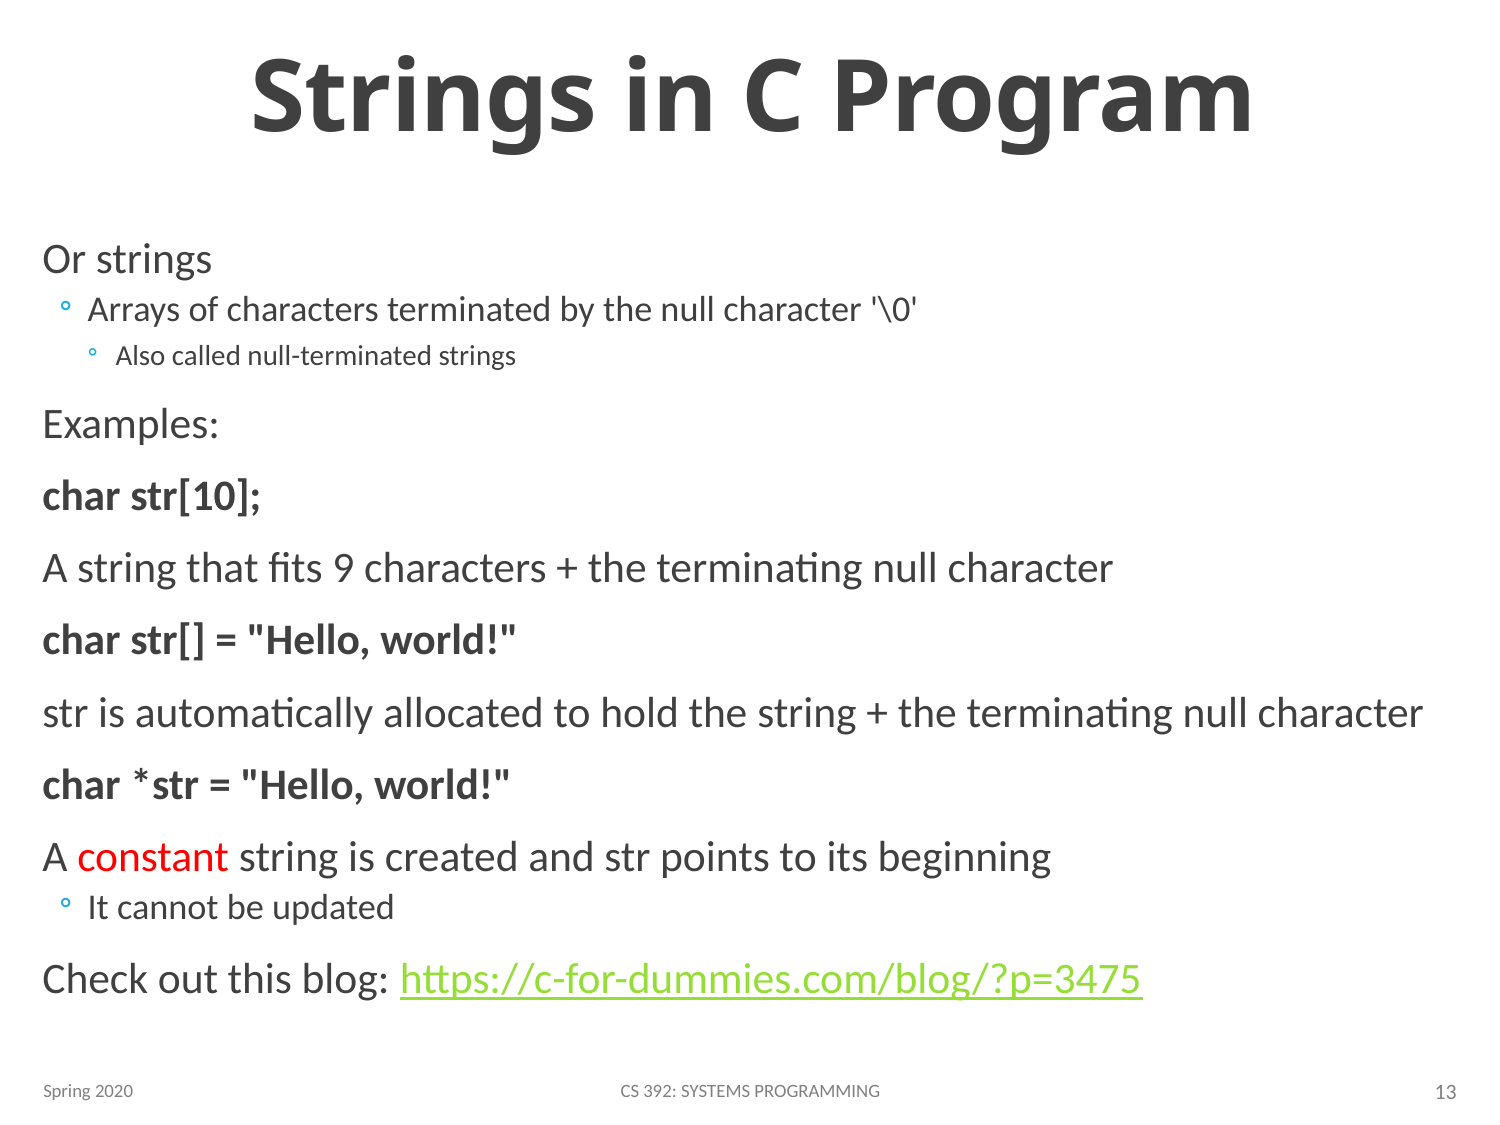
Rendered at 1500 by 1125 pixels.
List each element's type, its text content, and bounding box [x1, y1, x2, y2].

slide_number Spring 2020 [28, 1059, 333, 1120]
title Strings in C Program [135, 5, 1373, 160]
list Or strings Arrays of characters terminated by the null character '\0' Also called null-terminated strings Examples: char str[10]; A string that fits 9 characters + the terminating null character char str[] = "Hello, world!" str is automatically allocated to hold the string + the terminating null character char *str = "Hello, world!" A constant string is created and str points to its beginning It cannot be updated Check out this blog: https://c-for-dummies.com/blog/?p=3475 [28, 229, 1472, 1021]
slide_number 13 [1310, 1060, 1472, 1121]
footer CS 392: Systems Programming [453, 1059, 1047, 1120]
